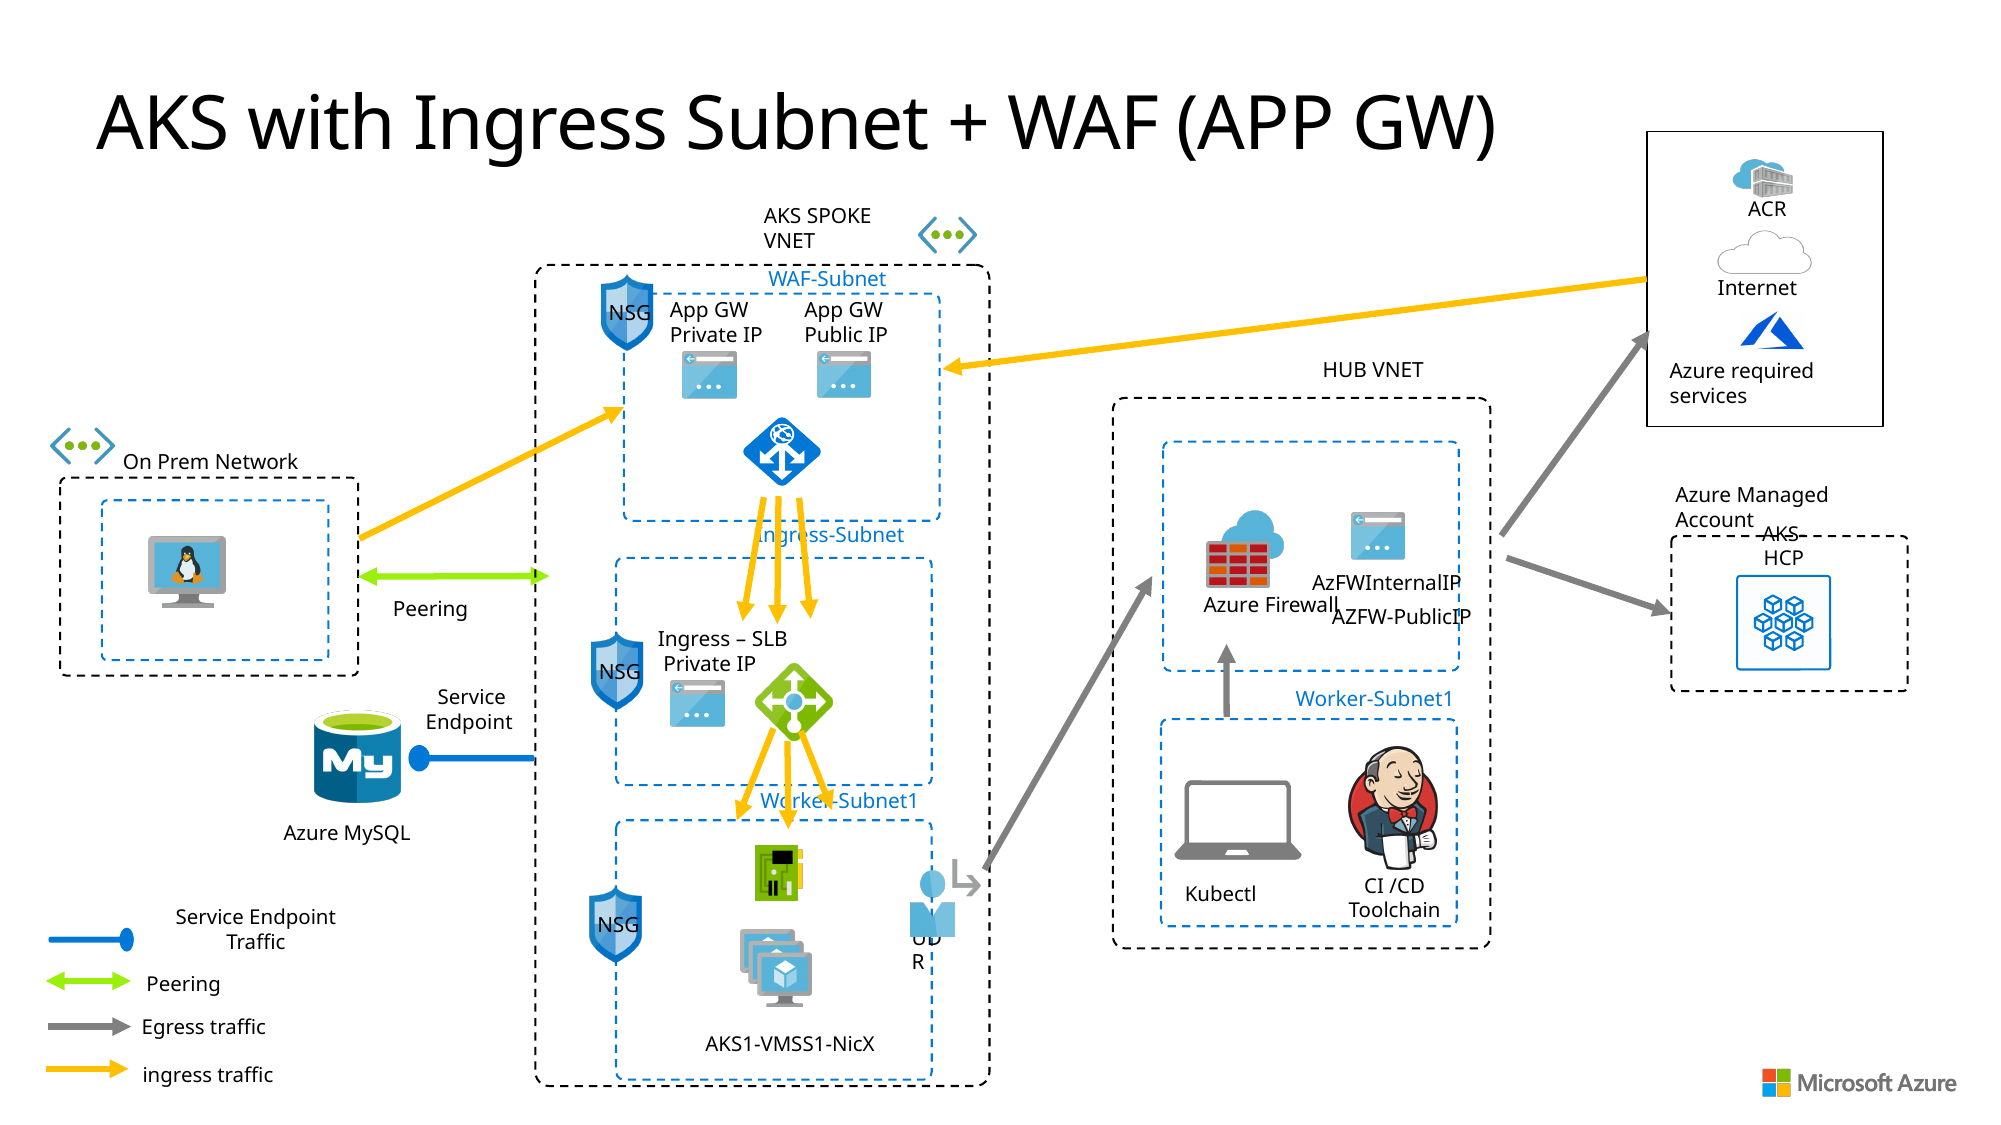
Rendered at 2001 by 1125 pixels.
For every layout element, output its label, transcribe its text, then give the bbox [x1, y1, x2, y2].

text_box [669, 296, 802, 402]
picture [581, 632, 652, 710]
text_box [1671, 513, 1908, 692]
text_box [1500, 330, 1650, 536]
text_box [800, 730, 833, 811]
picture [743, 417, 821, 486]
text_box Azure Firewall [1203, 591, 1348, 617]
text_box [282, 680, 537, 845]
text_box [1160, 718, 1458, 927]
text_box [1162, 440, 1460, 672]
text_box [984, 575, 1153, 870]
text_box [657, 624, 790, 731]
text_box AzFWInternalIP [1312, 569, 1478, 595]
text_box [1646, 131, 1884, 427]
picture [1735, 1041, 1985, 1124]
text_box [50, 406, 535, 676]
text_box AZFW-PublicIP [1331, 603, 1498, 629]
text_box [45, 970, 285, 1087]
picture [909, 858, 981, 937]
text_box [742, 496, 765, 622]
text_box Service Endpoint Traffic [145, 904, 367, 954]
picture [48, 869, 134, 1010]
text_box [1112, 397, 1492, 950]
picture [1205, 509, 1284, 588]
text_box Worker-Subnet1 [1295, 685, 1494, 711]
title AKS with Ingress Subnet + WAF (APP GW) [96, 75, 1904, 166]
picture [774, 663, 833, 742]
picture [590, 273, 662, 351]
text_box HUB VNET [1322, 370, 1500, 382]
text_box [942, 278, 1648, 370]
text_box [1162, 746, 1453, 923]
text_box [736, 728, 774, 821]
picture [1350, 508, 1405, 563]
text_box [804, 295, 936, 401]
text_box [1506, 557, 1672, 614]
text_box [798, 497, 811, 619]
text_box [535, 203, 990, 1087]
